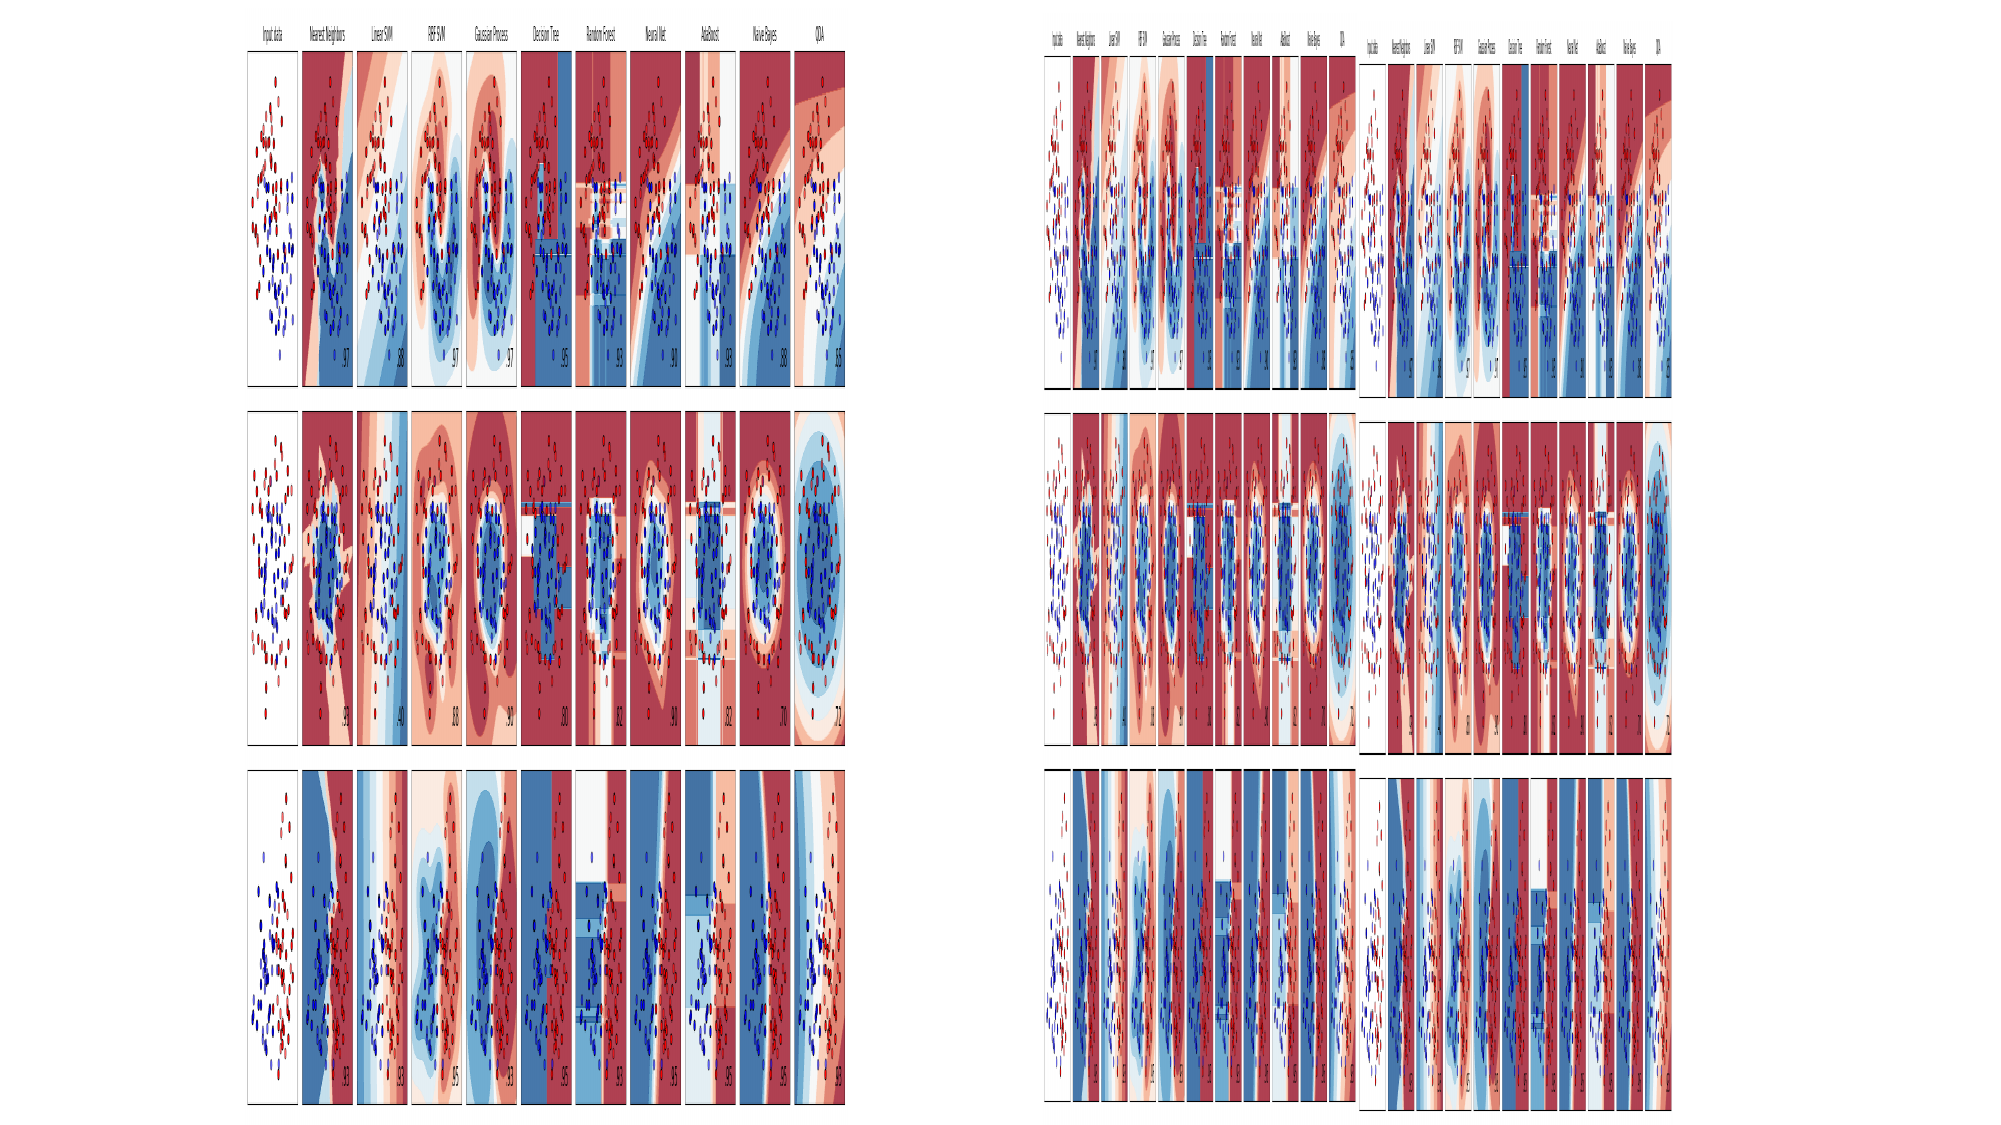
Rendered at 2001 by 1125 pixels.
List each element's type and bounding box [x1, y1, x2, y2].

picture [243, 8, 848, 1125]
text_box [1041, 13, 1673, 1125]
